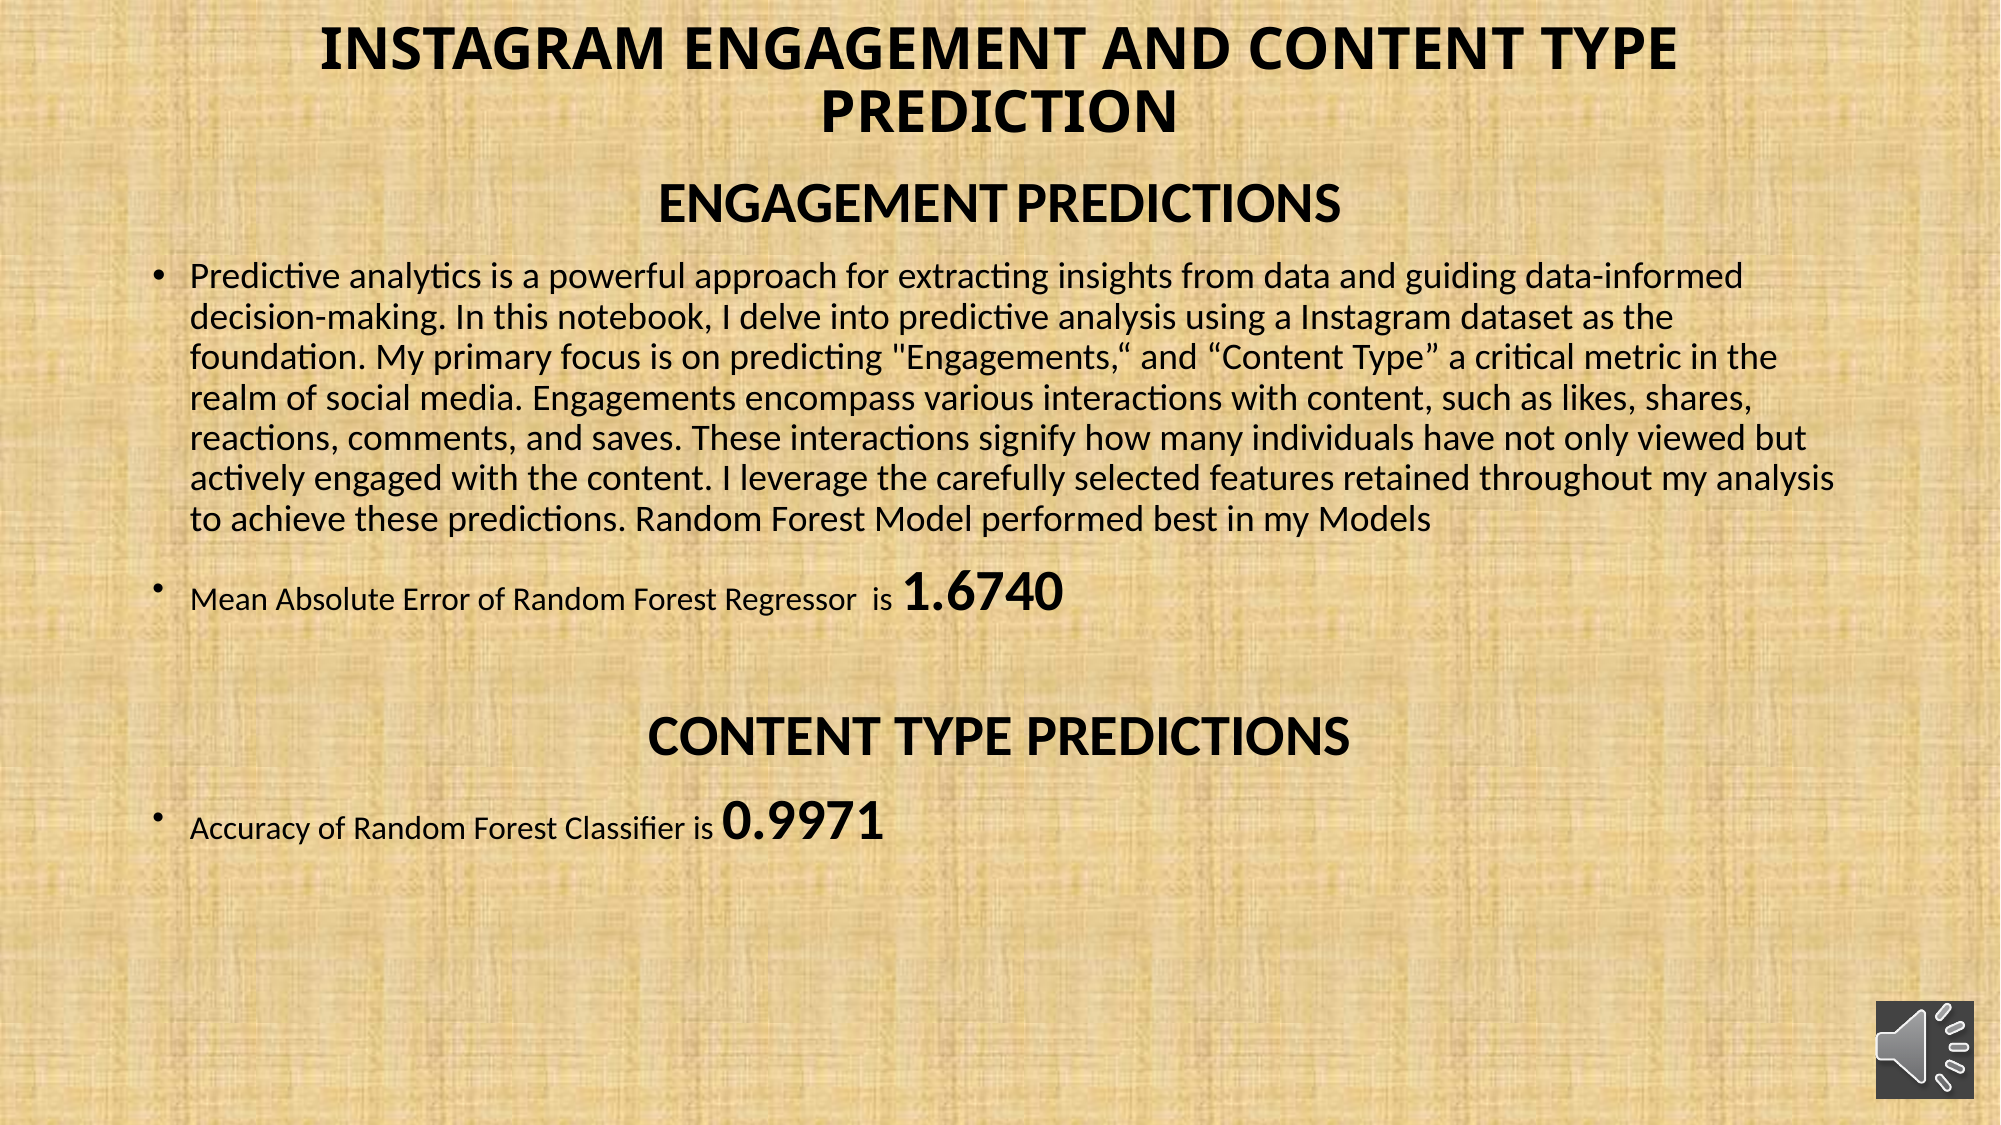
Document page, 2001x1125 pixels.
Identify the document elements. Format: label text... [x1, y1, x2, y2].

title INSTAGRAM ENGAGEMENT AND CONTENT TYPE PREDICTION [137, 0, 1863, 164]
picture [0, 0, 2001, 1125]
list ENGAGEMENT PREDICTIONS Predictive analytics is a powerful approach for extracting insights from data and guiding data-informed decision-making. In this notebook, I delve into predictive analysis using a Instagram dataset as the foundation. My primary focus is on predicting "Engagements,“ and “Content Type” a critical metric in the realm of social media. Engagements encompass various interactions with content, such as likes, shares, reactions, comments, and saves. These interactions signify how many individuals have not only viewed but actively engaged with the content. I leverage the carefully selected features retained throughout my analysis to achieve these predictions. Random Forest Model performed best in my Models Mean Absolute Error of Random Forest Regressor is 1.6740 CONTENT TYPE PREDICTIONS Accuracy of Random Forest Classifier is 0.9971 [137, 164, 1863, 1014]
